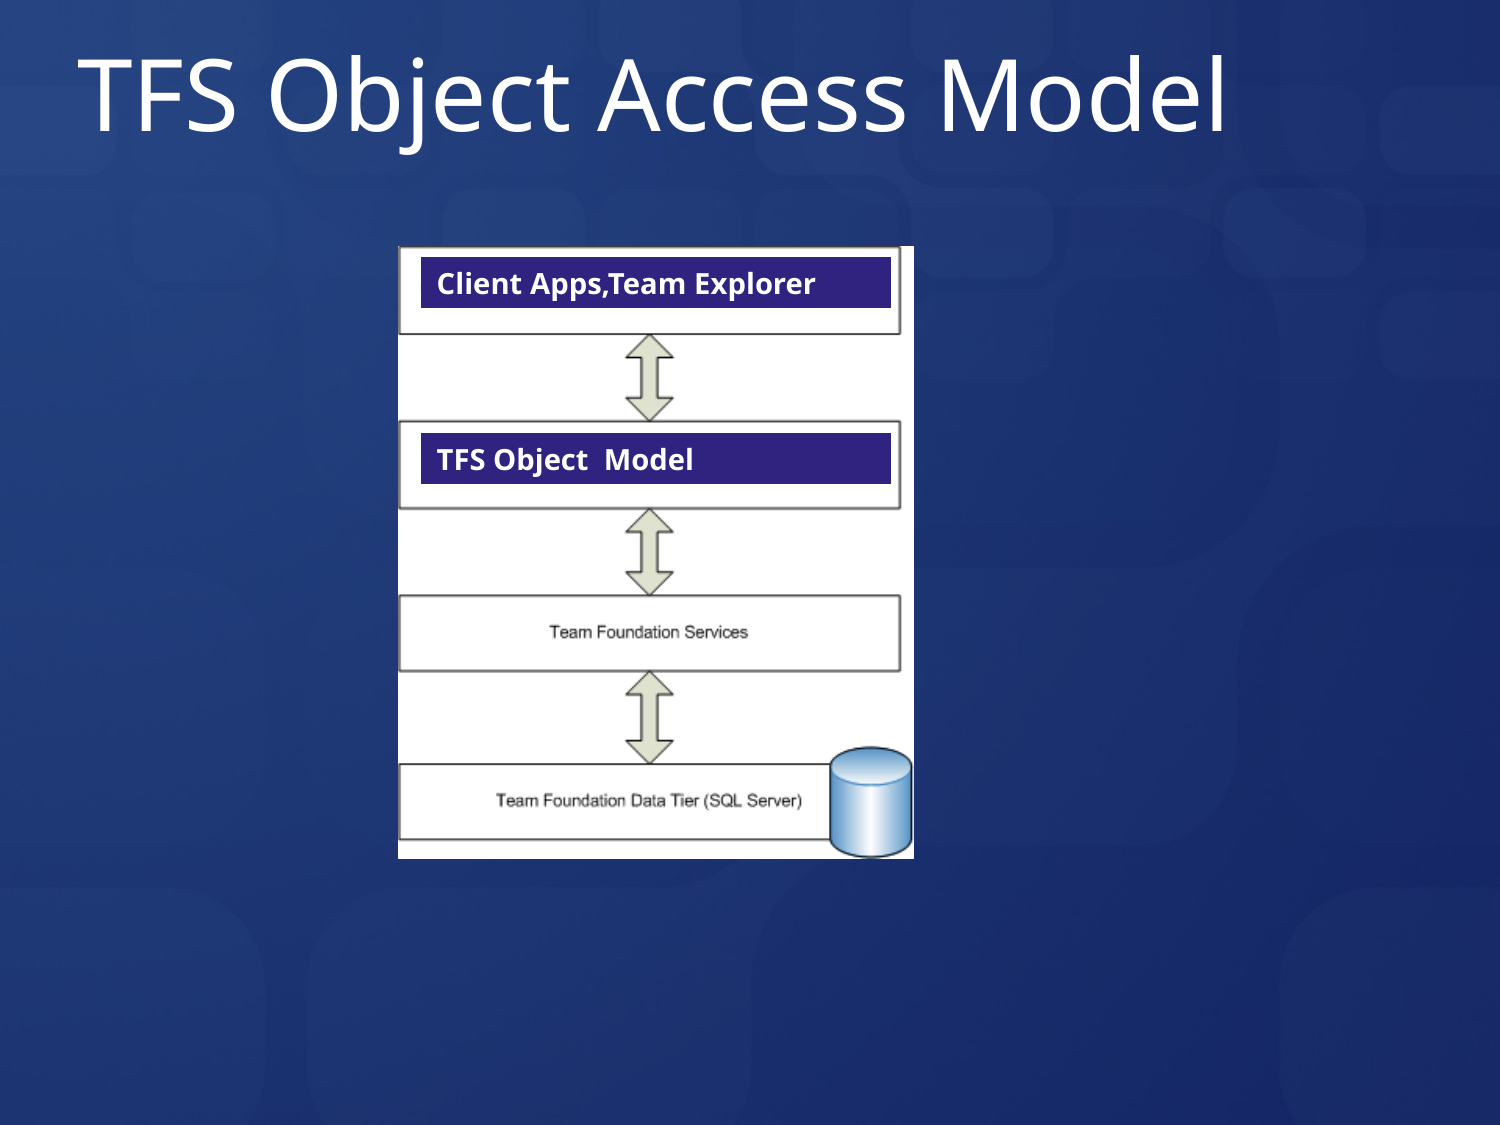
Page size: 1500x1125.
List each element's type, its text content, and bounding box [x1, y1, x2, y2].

title TFS Object Access Model [62, 37, 1438, 161]
picture [0, 0, 1500, 1125]
